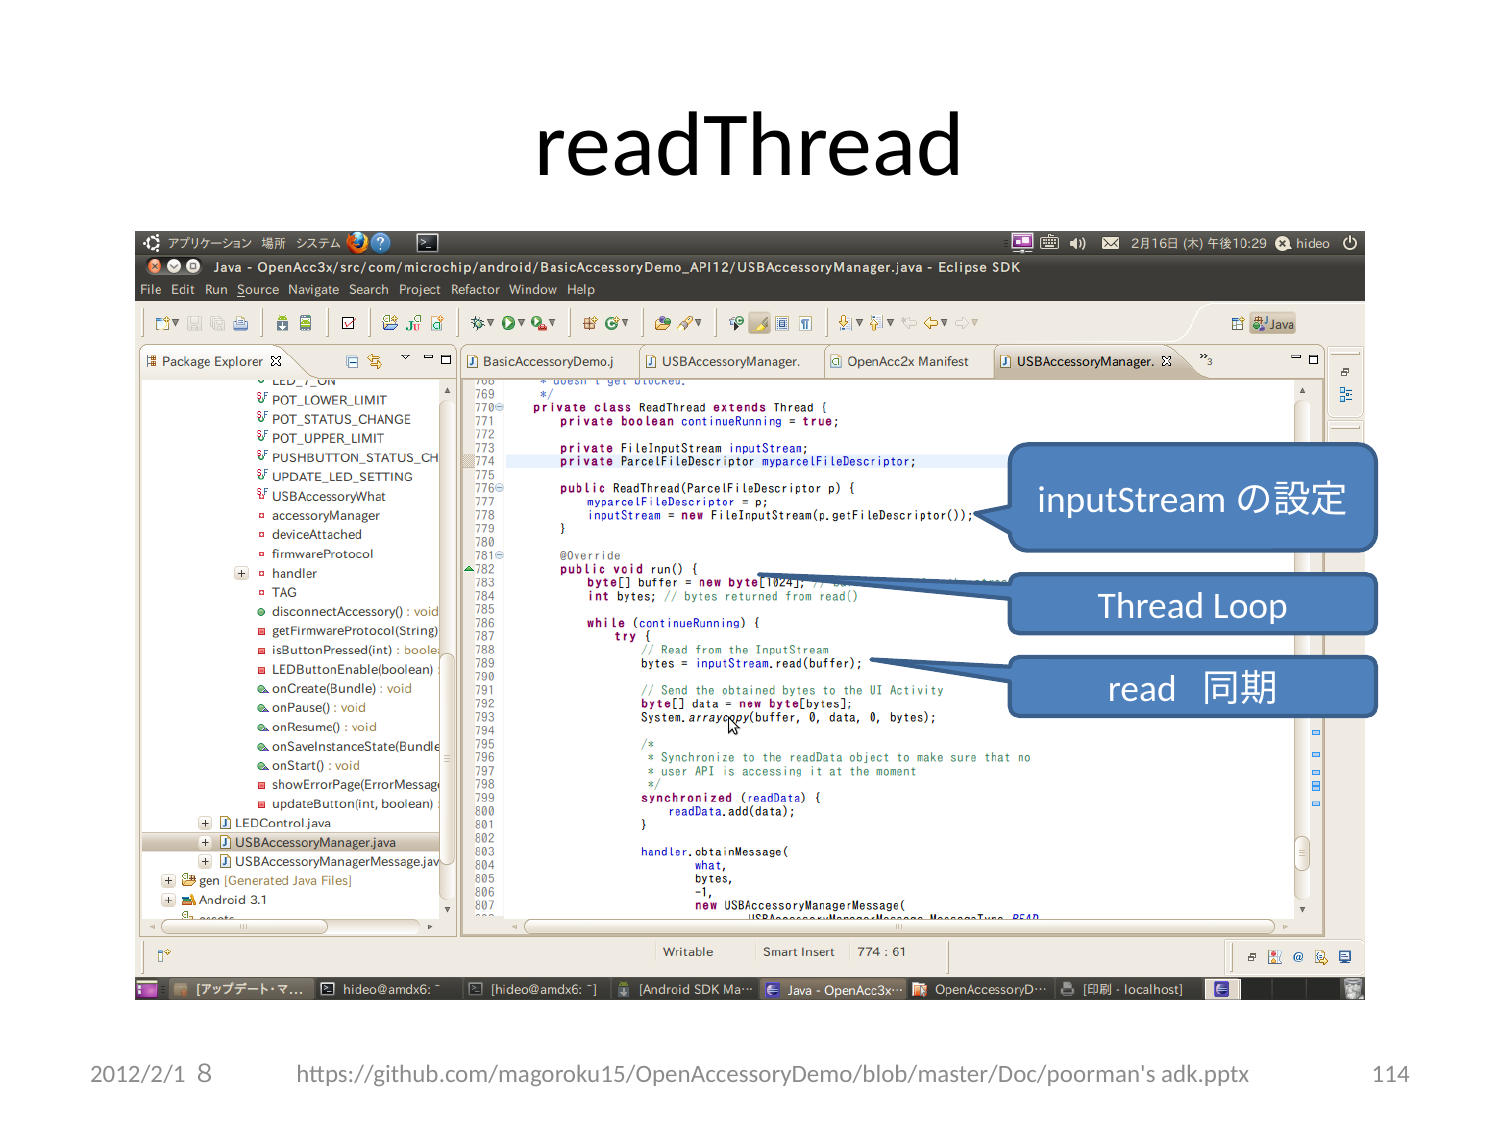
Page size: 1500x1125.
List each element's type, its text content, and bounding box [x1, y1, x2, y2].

picture [135, 231, 1365, 1000]
slide_number 114 [1074, 1042, 1425, 1103]
text_box inputStreamの設定 [1369, 445, 1379, 550]
text_box Thread Loop [1369, 572, 1379, 635]
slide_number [75, 1042, 242, 1103]
footer https://github.com/magoroku15/OpenAccessoryDemo/blob/master/Doc/poorman's adk.pptx [242, 1042, 1074, 1103]
text_box read 同期 [1369, 655, 1379, 718]
title readThread [75, 45, 1425, 233]
